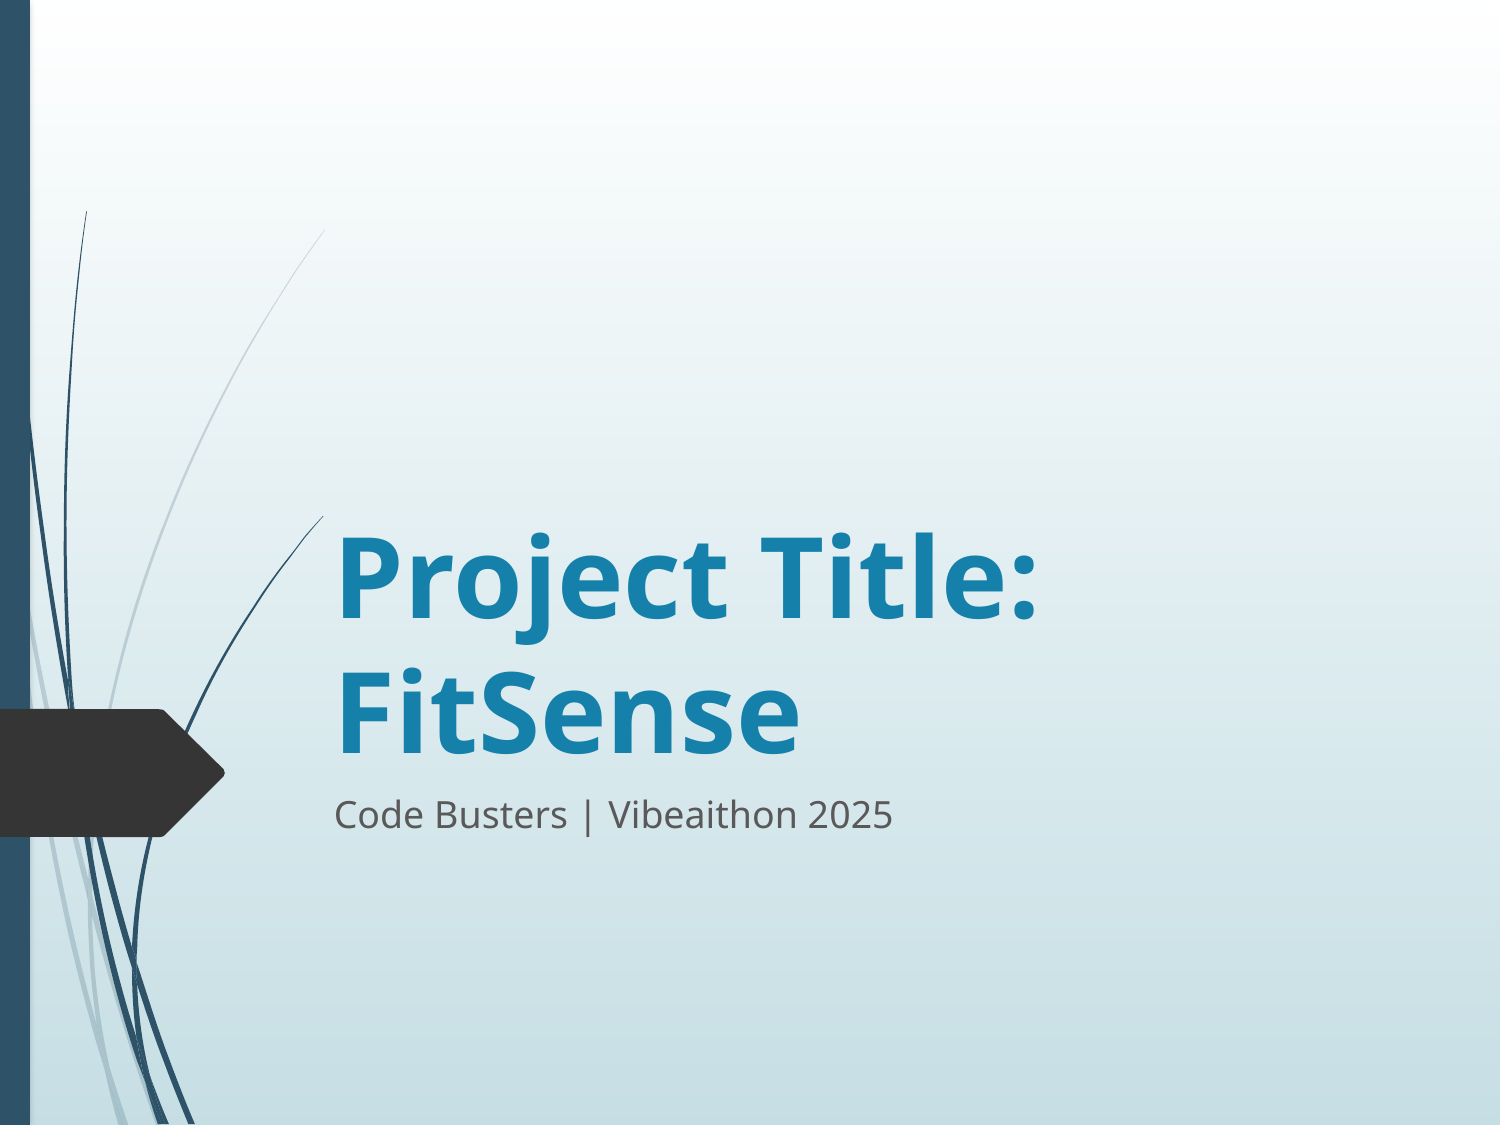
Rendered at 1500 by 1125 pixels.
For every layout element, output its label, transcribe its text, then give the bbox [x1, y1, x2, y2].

title Project Title: FitSense [318, 412, 1402, 783]
subtitle Code Busters | Vibeaithon 2025 [318, 783, 1402, 969]
